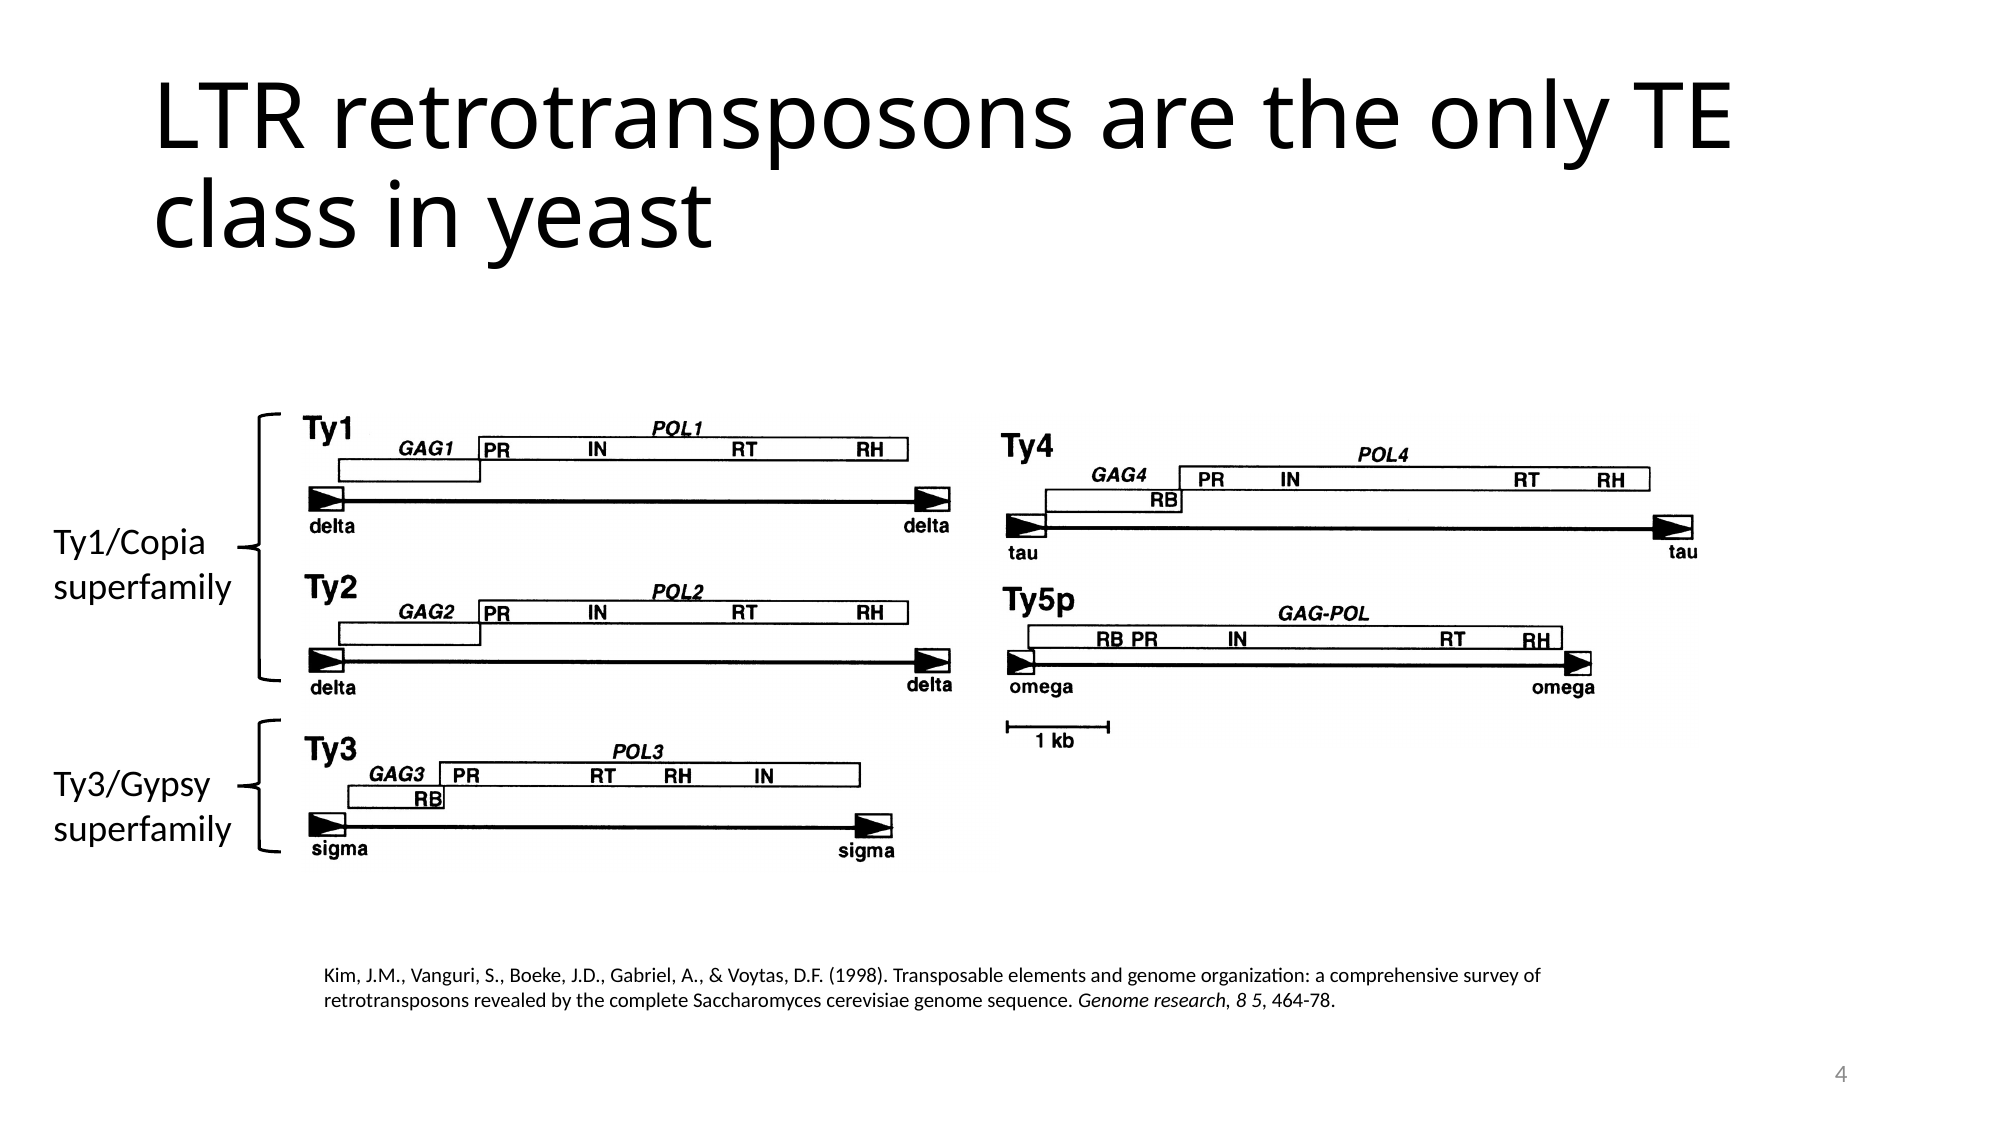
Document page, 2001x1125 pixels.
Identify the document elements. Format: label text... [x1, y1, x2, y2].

text_box Ty1/Copia superfamily [38, 509, 252, 615]
picture [301, 413, 1699, 873]
text_box [252, 412, 281, 683]
text_box [252, 718, 281, 854]
slide_number 4 [1412, 1042, 1863, 1103]
text_box Kim, J.M., Vanguri, S., Boeke, J.D., Gabriel, A., & Voytas, D.F. (1998). Transposable elements and genome organization: a comprehensive survey of retrotransposons revealed by the complete Saccharomyces cerevisiae genome sequence. Genome research, 8 5, 464-78. [309, 954, 1615, 1019]
title LTR retrotransposons are the only TE class in yeast [137, 59, 1863, 278]
text_box Ty3/Gypsy superfamily [38, 751, 252, 857]
